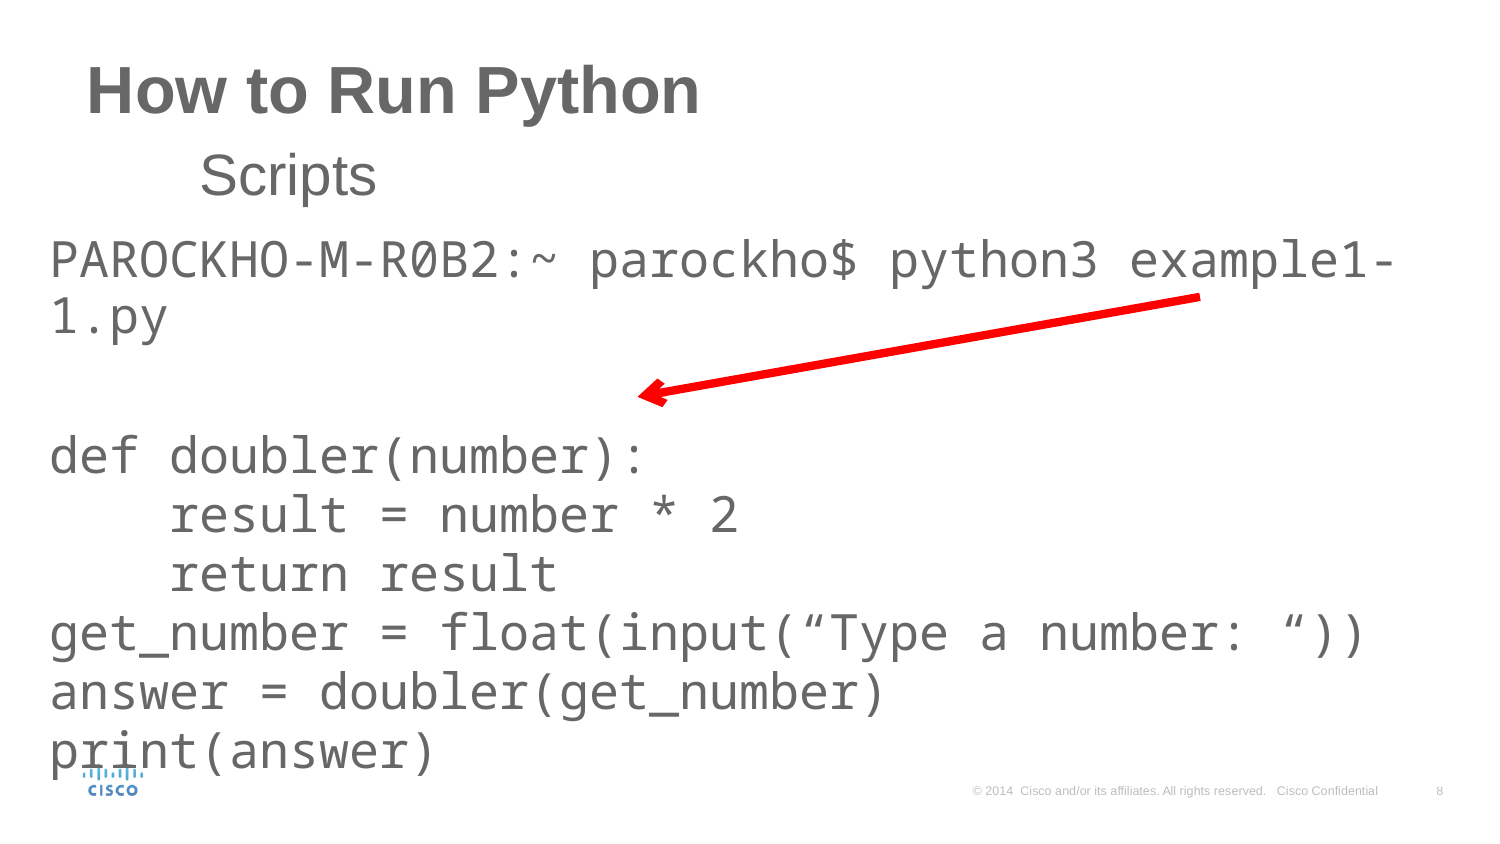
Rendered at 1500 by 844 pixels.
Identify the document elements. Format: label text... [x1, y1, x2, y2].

picture [77, 758, 149, 803]
title How to Run Python [71, 34, 1441, 155]
list Scripts PAROCKHO-M-R0B2:~ parockho$ python3 example1-1.py def doubler(number): result = number * 2 return result get_number = float(input(“Type a number: “)) answer = doubler(get_number) print(answer) [24, 134, 1488, 716]
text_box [637, 296, 1201, 398]
